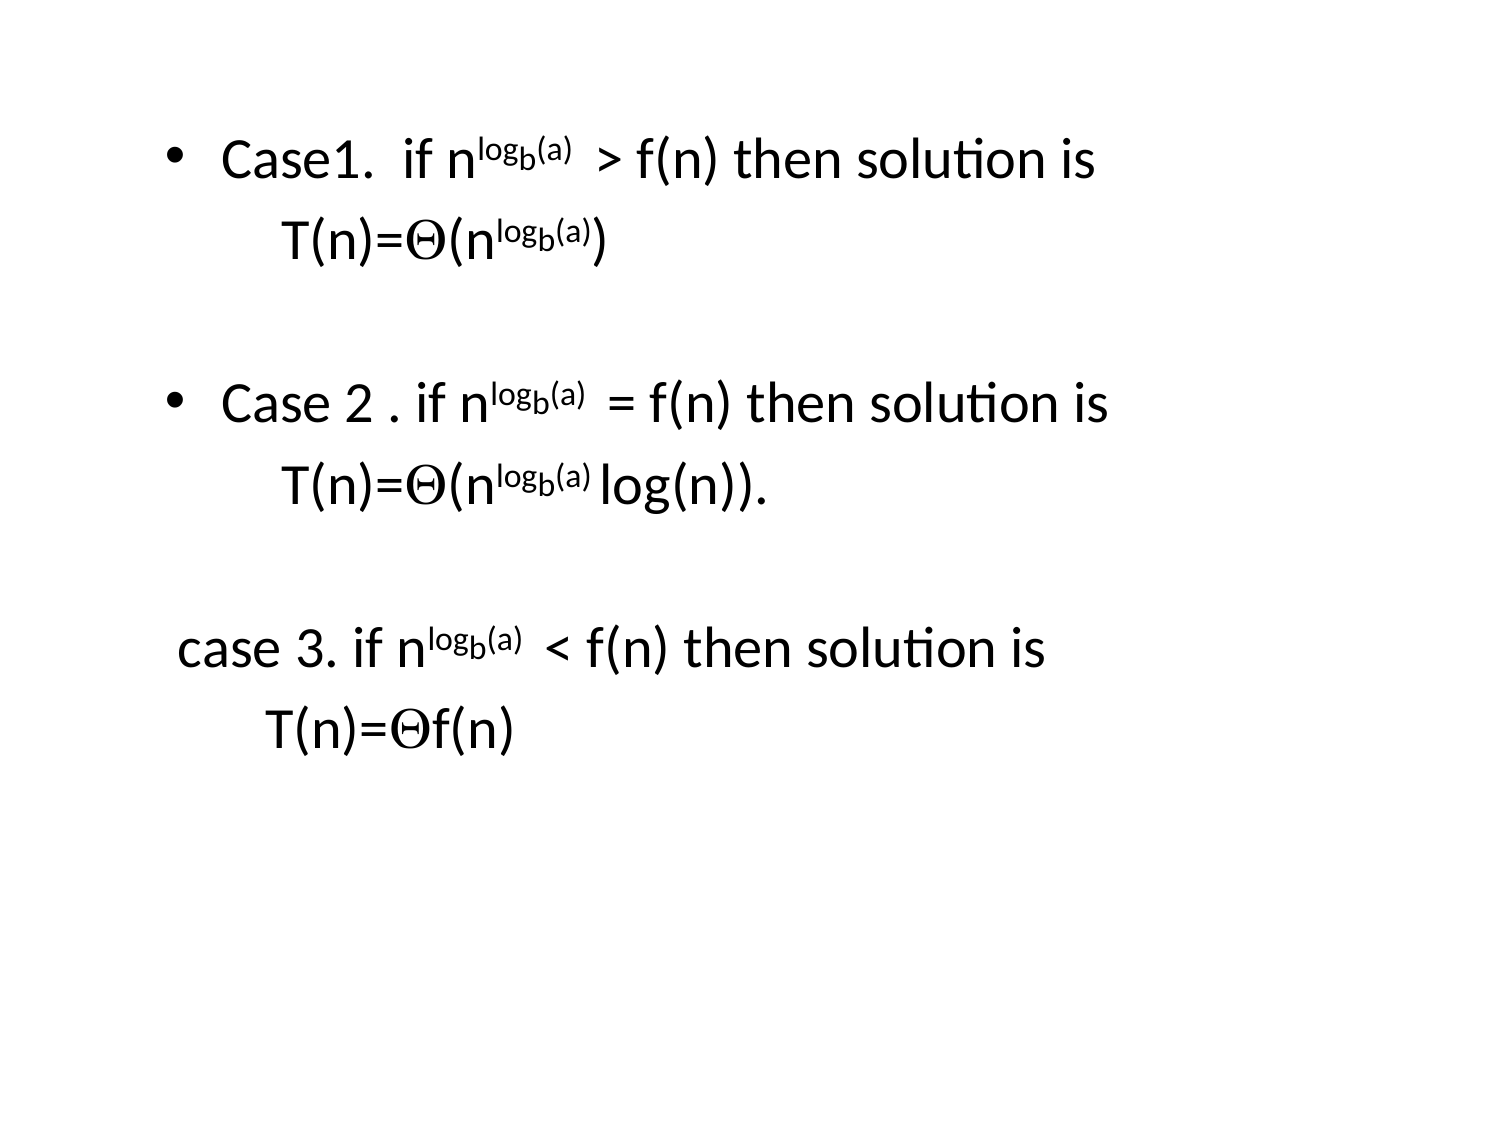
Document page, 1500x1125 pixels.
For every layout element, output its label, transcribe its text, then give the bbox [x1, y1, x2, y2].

text_box Case1. if nlogb(a) > f(n) then solution is T(n)=(nlogb(a)) Case 2 . if nlogb(a) = f(n) then solution is T(n)=(nlogb(a) log(n)). case 3. if nlogb(a) < f(n) then solution is T(n)=f(n) [149, 112, 1438, 775]
